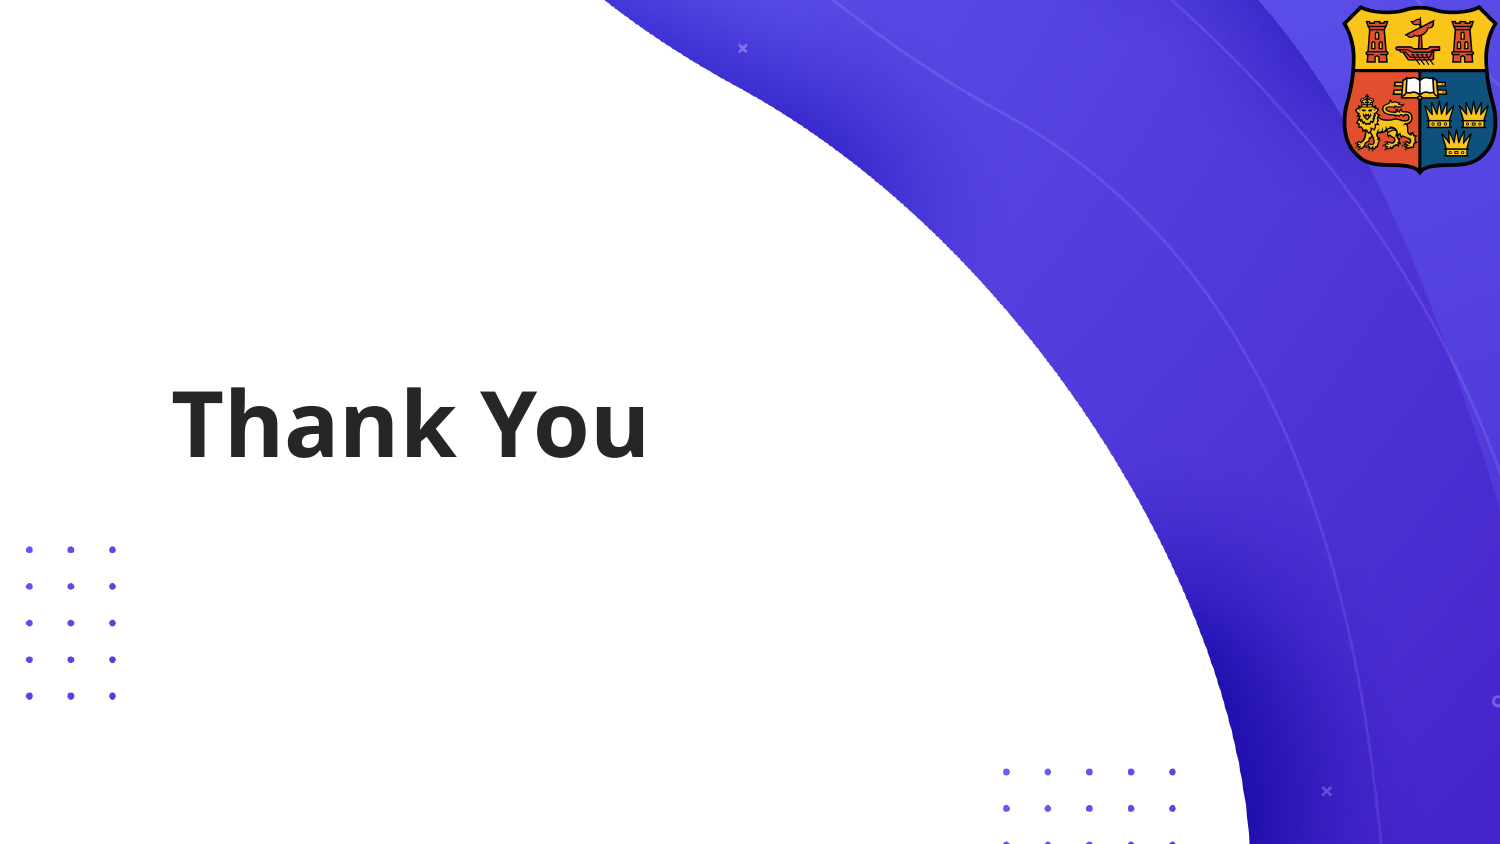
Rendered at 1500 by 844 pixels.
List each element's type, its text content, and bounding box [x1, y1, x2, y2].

text_box Thank You [156, 358, 876, 484]
picture [0, 0, 1500, 844]
